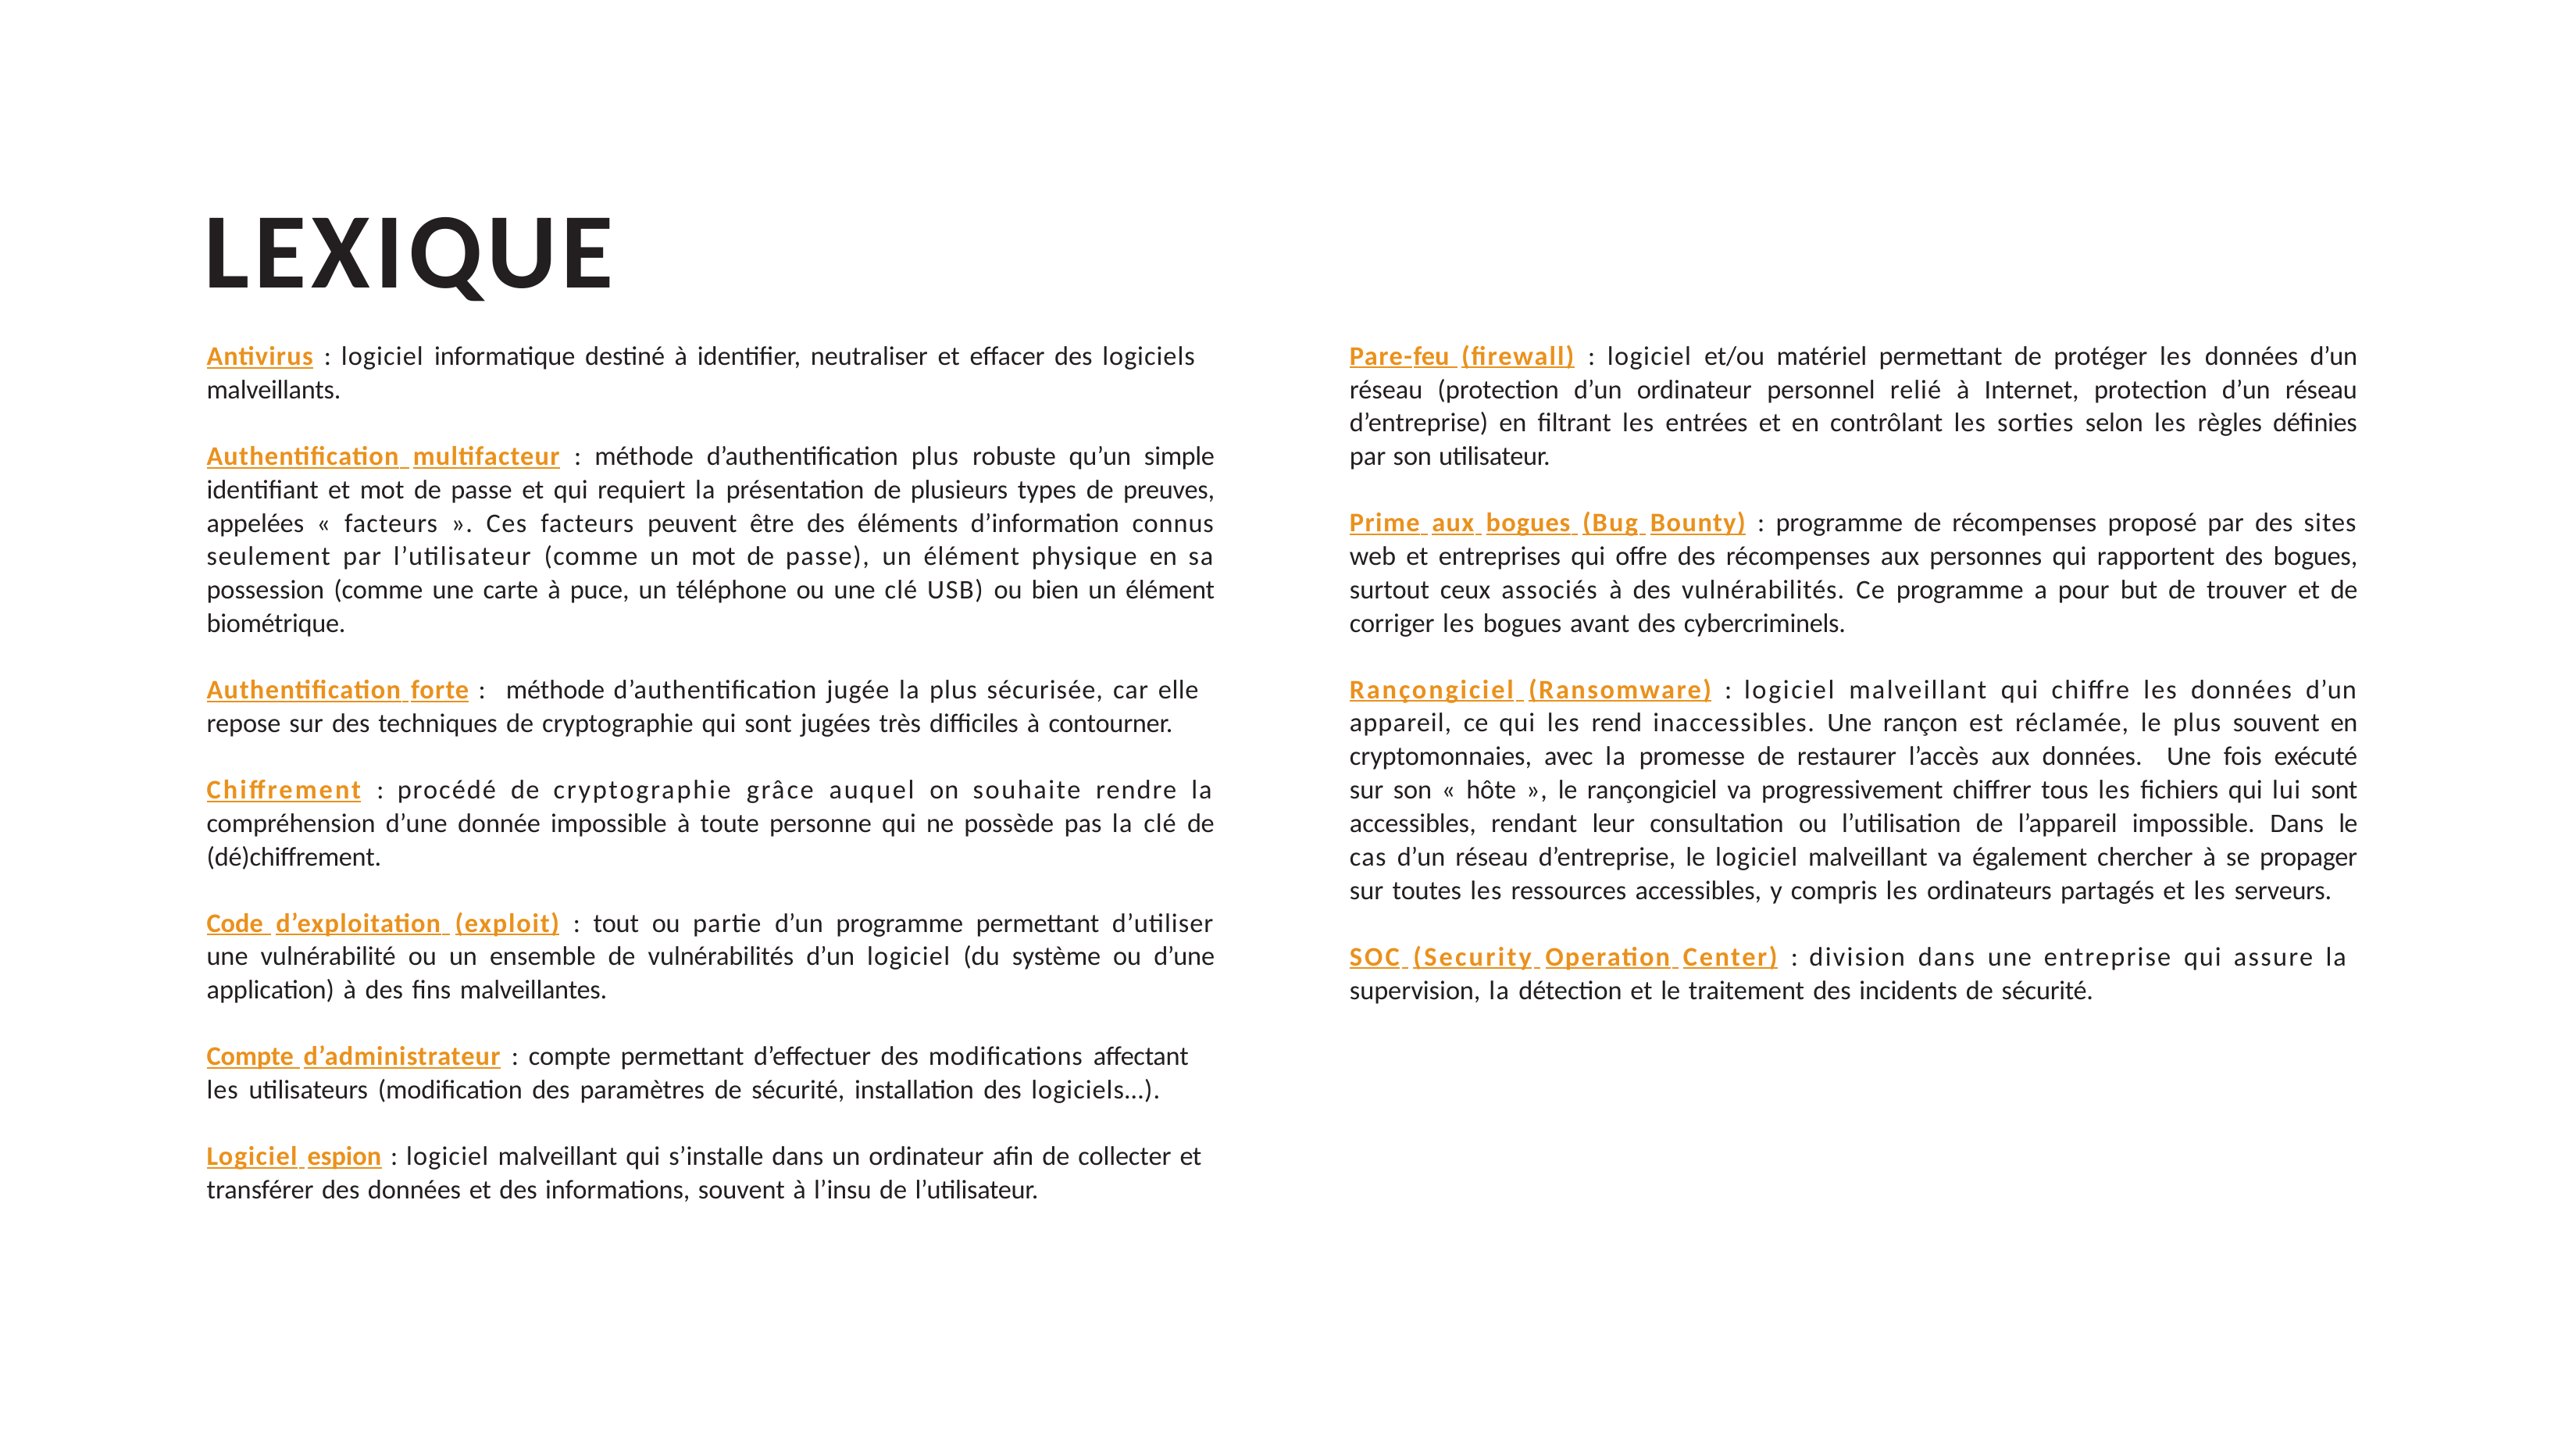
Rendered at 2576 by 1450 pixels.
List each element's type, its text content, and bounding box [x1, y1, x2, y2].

title LEXIQUE [202, 178, 634, 423]
text_box Pare-feu (firewall) : logiciel et/ou matériel permettant de protéger les données d’un réseau (protection d’un ordinateur personnel relié à Internet, protection d’un réseau d’entreprise) en filtrant les entrées et en contrôlant les sorties selon les règles définies par son utilisateur. Prime aux bogues (Bug Bounty) : programme de récompenses proposé par des sites web et entreprises qui offre des récompenses aux personnes qui rapportent des bogues, surtout ceux associés à des vulnérabilités. Ce programme a pour but de trouver et de corriger les bogues avant des cybercriminels. Rançongiciel (Ransomware) : logiciel malveillant qui chiffre les données d’un appareil, ce qui les rend inaccessibles. Une rançon est réclamée, le plus souvent en cryptomonnaies, avec la promesse de restaurer l’accès aux données. Une fois exécuté sur son « hôte », le rançongiciel va progressivement chiffrer tous les fichiers qui lui sont accessibles, rendant leur consultation ou l’utilisation de l’appareil impossible. Dans le cas d’un réseau d’entreprise, le logiciel malveillant va également chercher à se propager sur toutes les ressources accessibles, y compris les ordinateurs partagés et les serveurs. SOC (Security Operation Center) : division dans une entreprise qui assure la supervision, la détection et le traitement des incidents de sécurité. [1347, 336, 2358, 1005]
list Antivirus : logiciel informatique destiné à identifier, neutraliser et effacer des logiciels malveillants. Authentification multifacteur : méthode d’authentification plus robuste qu’un simple identifiant et mot de passe et qui requiert la présentation de plusieurs types de preuves, appelées « facteurs ». Ces facteurs peuvent être des éléments d’information connus seulement par l’utilisateur (comme un mot de passe), un élément physique en sa possession (comme une carte à puce, un téléphone ou une clé USB) ou bien un élément biométrique. Authentification forte : méthode d’authentification jugée la plus sécurisée, car elle repose sur des techniques de cryptographie qui sont jugées très difficiles à contourner. Chiffrement : procédé de cryptographie grâce auquel on souhaite rendre la compréhension d’une donnée impossible à toute personne qui ne possède pas la clé de (dé)chiffrement. Code d’exploitation (exploit) : tout ou partie d’un programme permettant d’utiliser une vulnérabilité ou un ensemble de vulnérabilités d’un logiciel (du système ou d’une application) à des fins malveillantes. Compte d’administrateur : compte permettant d’effectuer des modifications affectant les utilisateurs (modification des paramètres de sécurité, installation des logiciels…). Logiciel espion : logiciel malveillant qui s’installe dans un ordinateur afin de collecter et transférer des données et des informations, souvent à l’insu de l’utilisateur. [205, 336, 1215, 1205]
